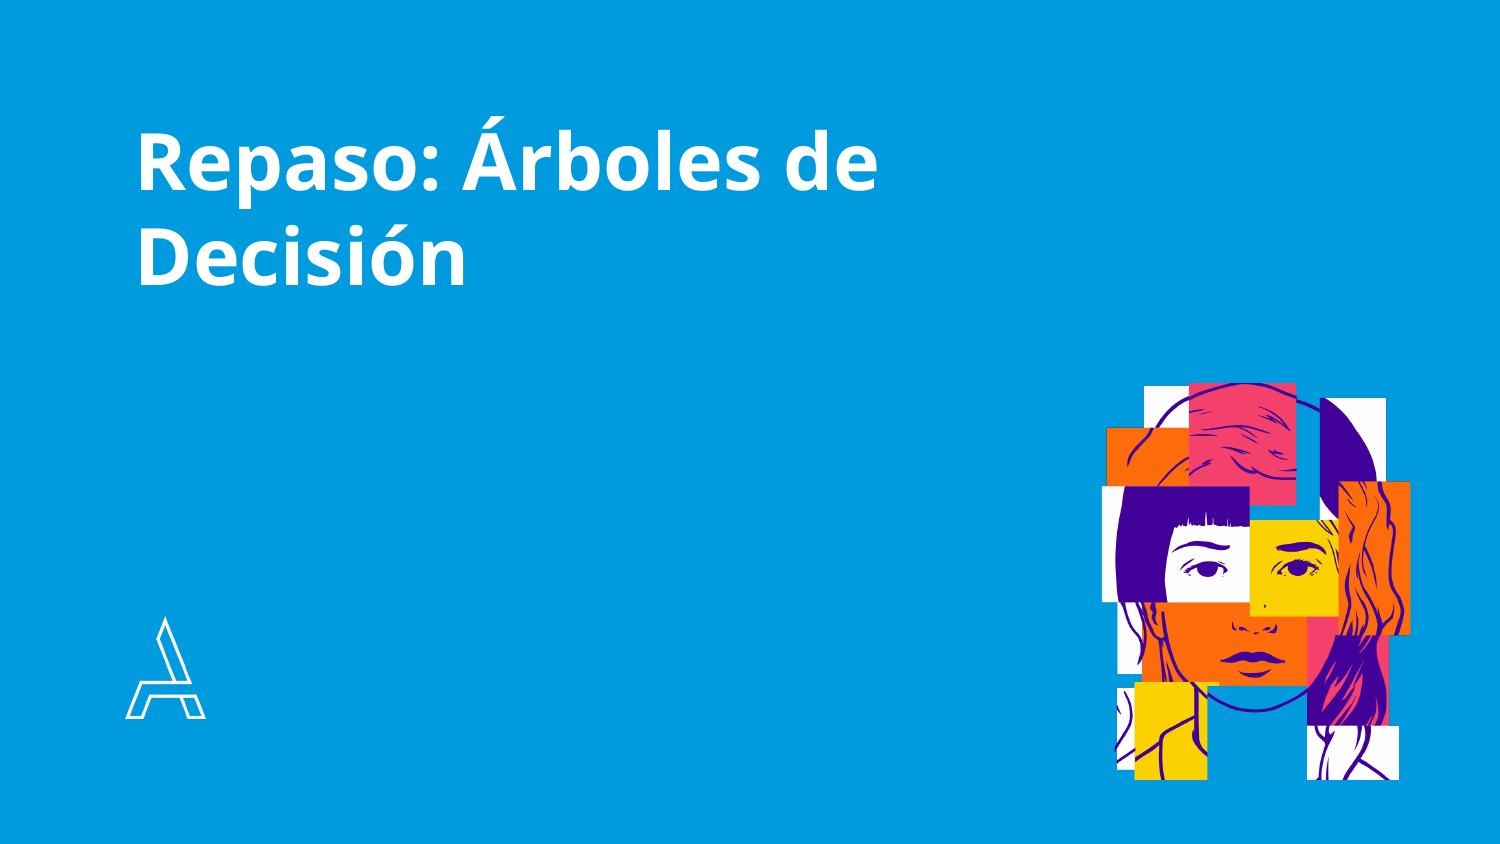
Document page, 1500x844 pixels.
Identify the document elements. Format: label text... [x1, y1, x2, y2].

picture [127, 620, 205, 718]
picture [1102, 384, 1410, 779]
title Repaso: Árboles de Decisión [119, 96, 1024, 346]
